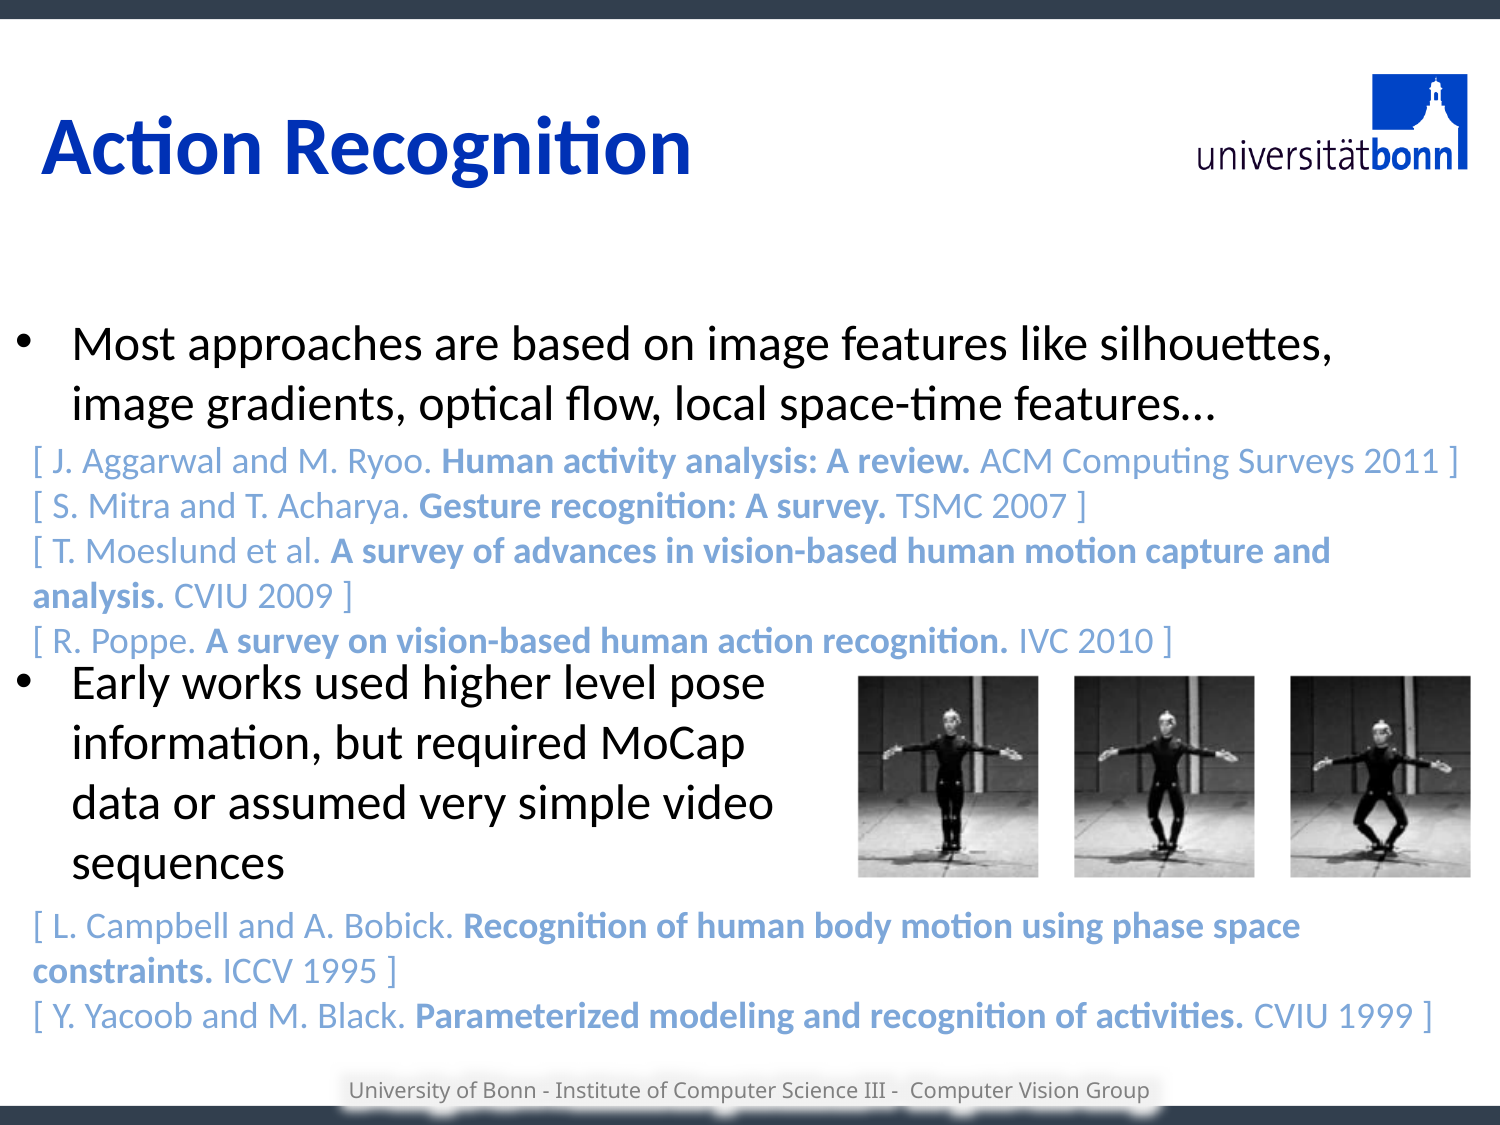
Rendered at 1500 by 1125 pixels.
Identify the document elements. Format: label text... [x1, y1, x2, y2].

list Most approaches are based on image features like silhouettes, image gradients, optical flow, local space-time features… Early works used higher level pose information, but required MoCap data or assumed very simple video sequences [0, 302, 1352, 1005]
title Action Recognition [41, 37, 1118, 192]
picture [849, 670, 1485, 884]
text_box [ J. Aggarwal and M. Ryoo. Human activity analysis: A review. ACM Computing Surveys 2011 ] [ S. Mitra and T. Acharya. Gesture recognition: A survey. TSMC 2007 ] [ T. Moeslund et al. A survey of advances in vision-based human motion capture and analysis. CVIU 2009 ] [ R. Poppe. A survey on vision-based human action recognition. IVC 2010 ] [17, 428, 1484, 669]
text_box [ L. Campbell and A. Bobick. Recognition of human body motion using phase space constraints. ICCV 1995 ] [ Y. Yacoob and M. Black. Parameterized modeling and recognition of activities. CVIU 1999 ] [17, 894, 1485, 1044]
picture [1196, 72, 1469, 171]
